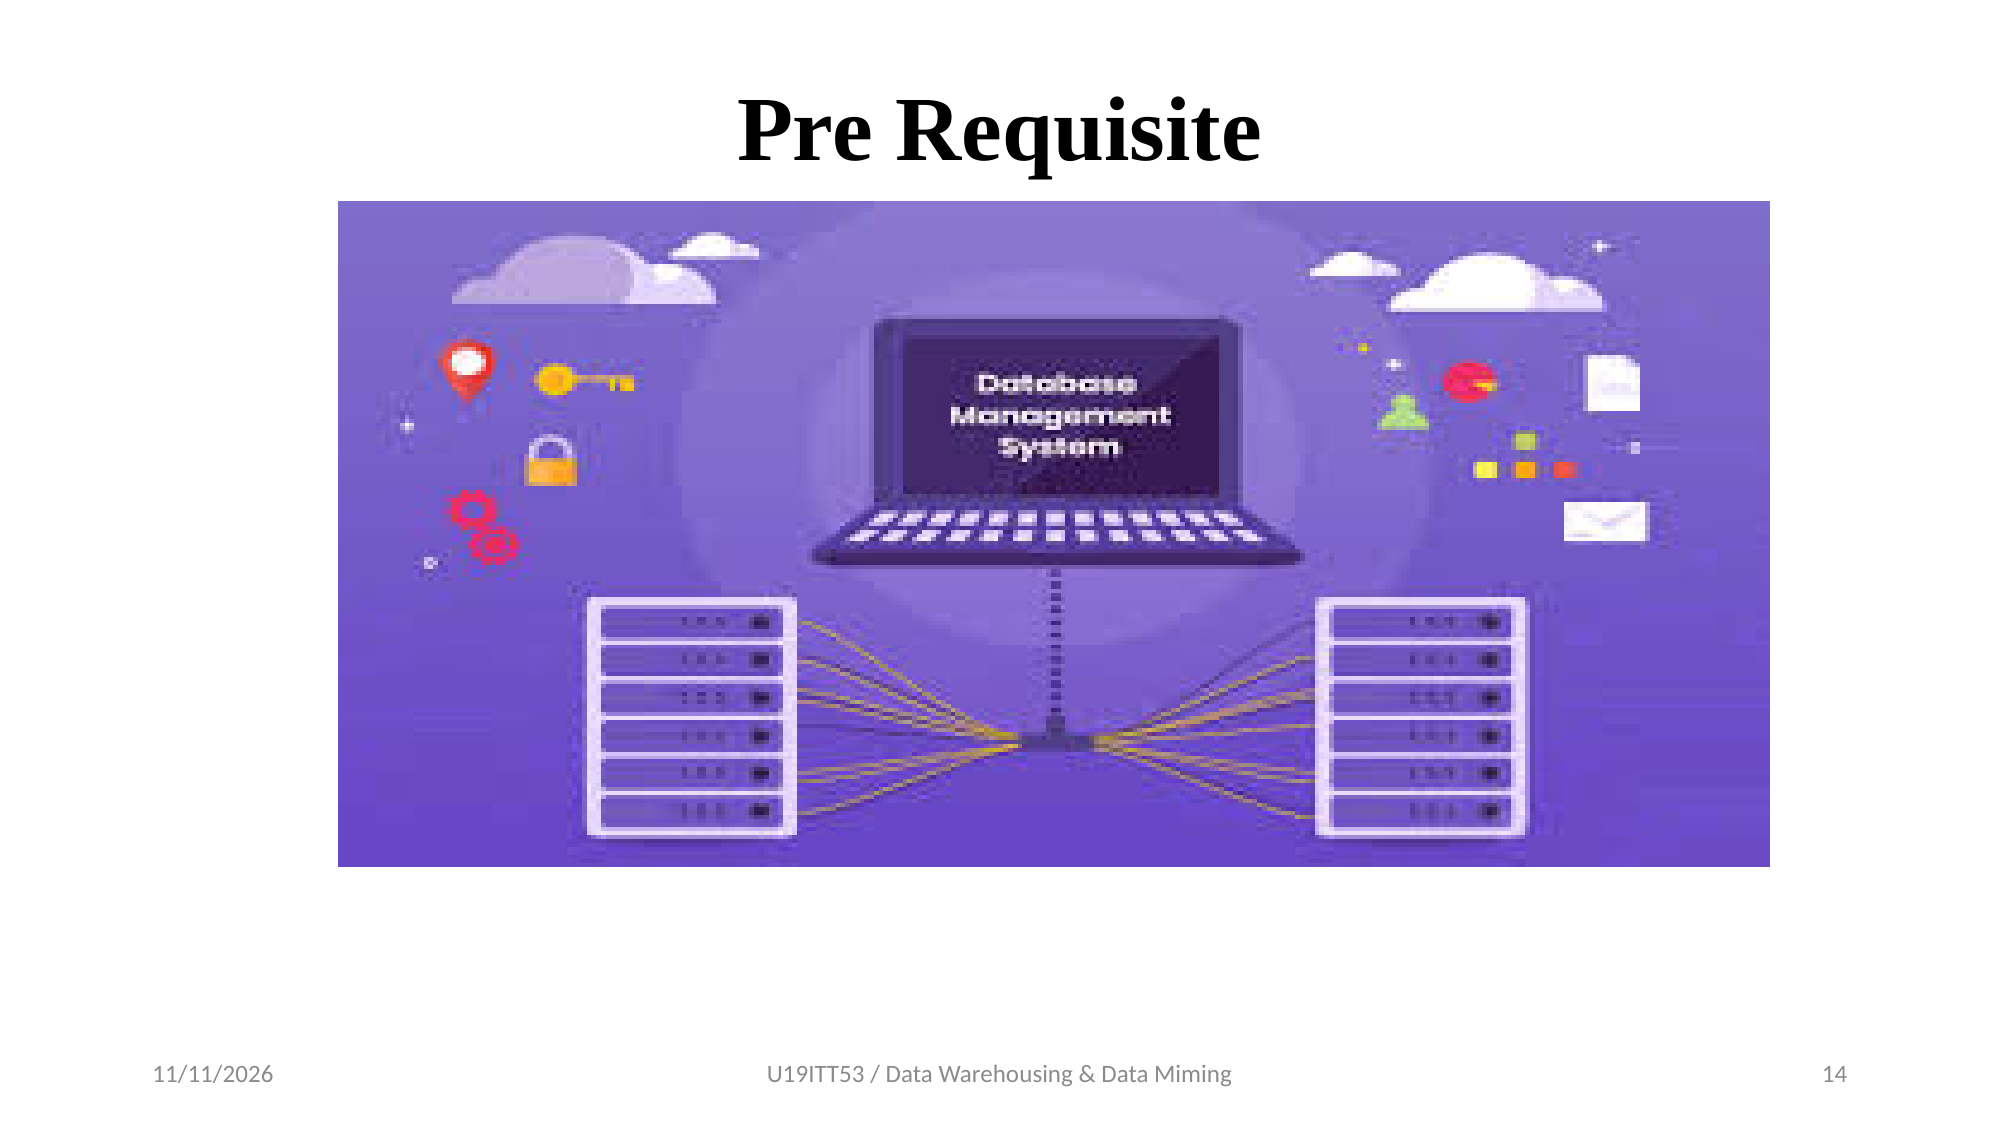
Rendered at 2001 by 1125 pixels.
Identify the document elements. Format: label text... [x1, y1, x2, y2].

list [338, 201, 1770, 867]
footer U19ITT53 / Data Warehousing & Data Miming [662, 1042, 1338, 1103]
slide_number 14 [1412, 1042, 1863, 1103]
title Pre Requisite [137, 22, 1863, 240]
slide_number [137, 1042, 588, 1103]
